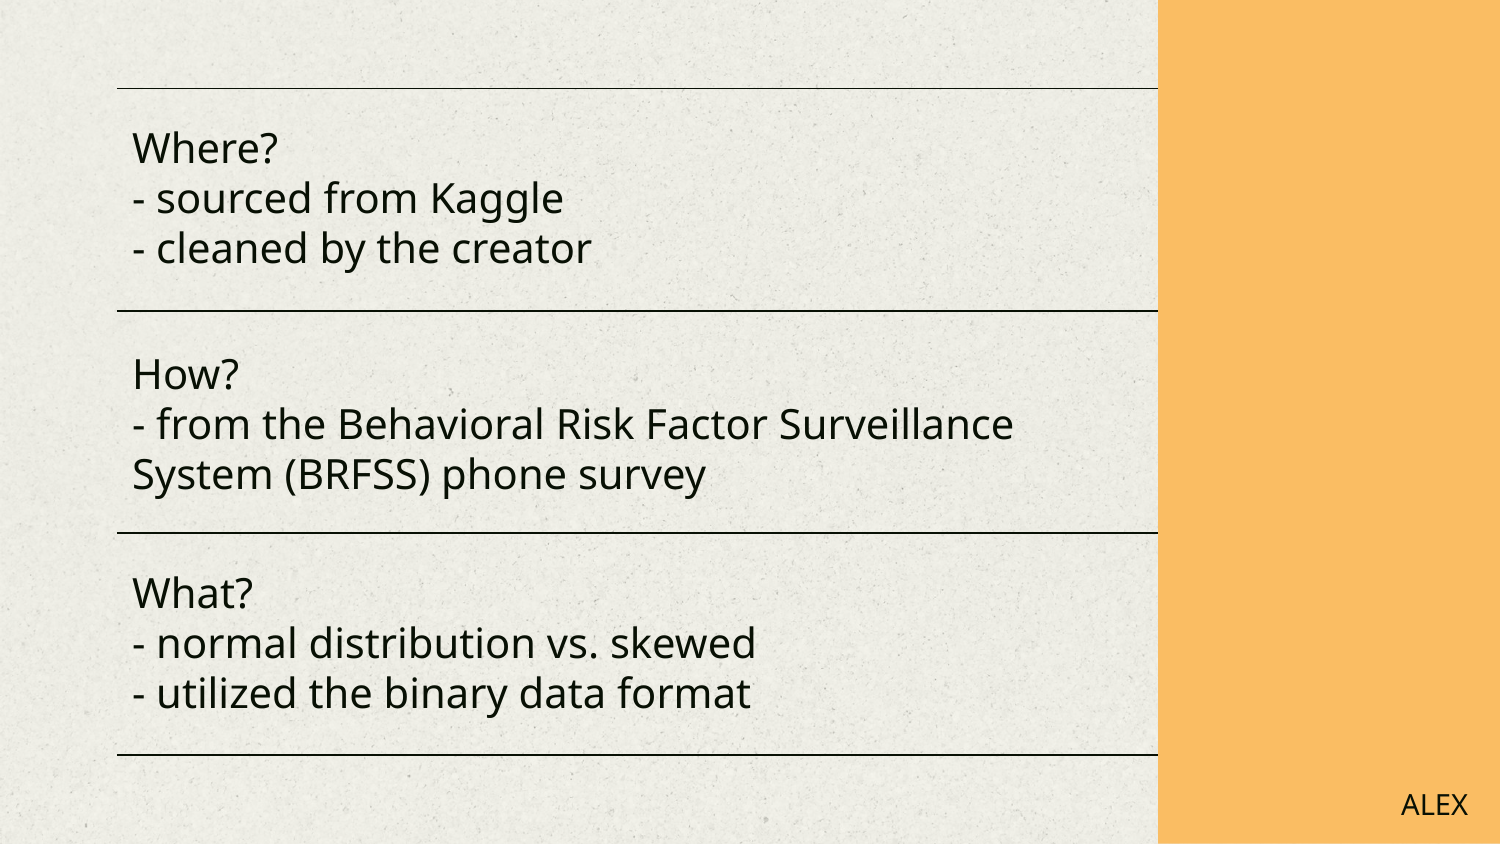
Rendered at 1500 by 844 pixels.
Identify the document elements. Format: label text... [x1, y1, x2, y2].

subtitle ALEX [1129, 771, 1484, 823]
text_box [1158, 0, 1500, 844]
title What? - normal distribution vs. skewed - utilized the binary data format [116, 551, 1113, 733]
title Where? - sourced from Kaggle - cleaned by the creator [116, 106, 1113, 289]
title How? - from the Behavioral Risk Factor Surveillance System (BRFSS) phone survey [116, 333, 1113, 515]
